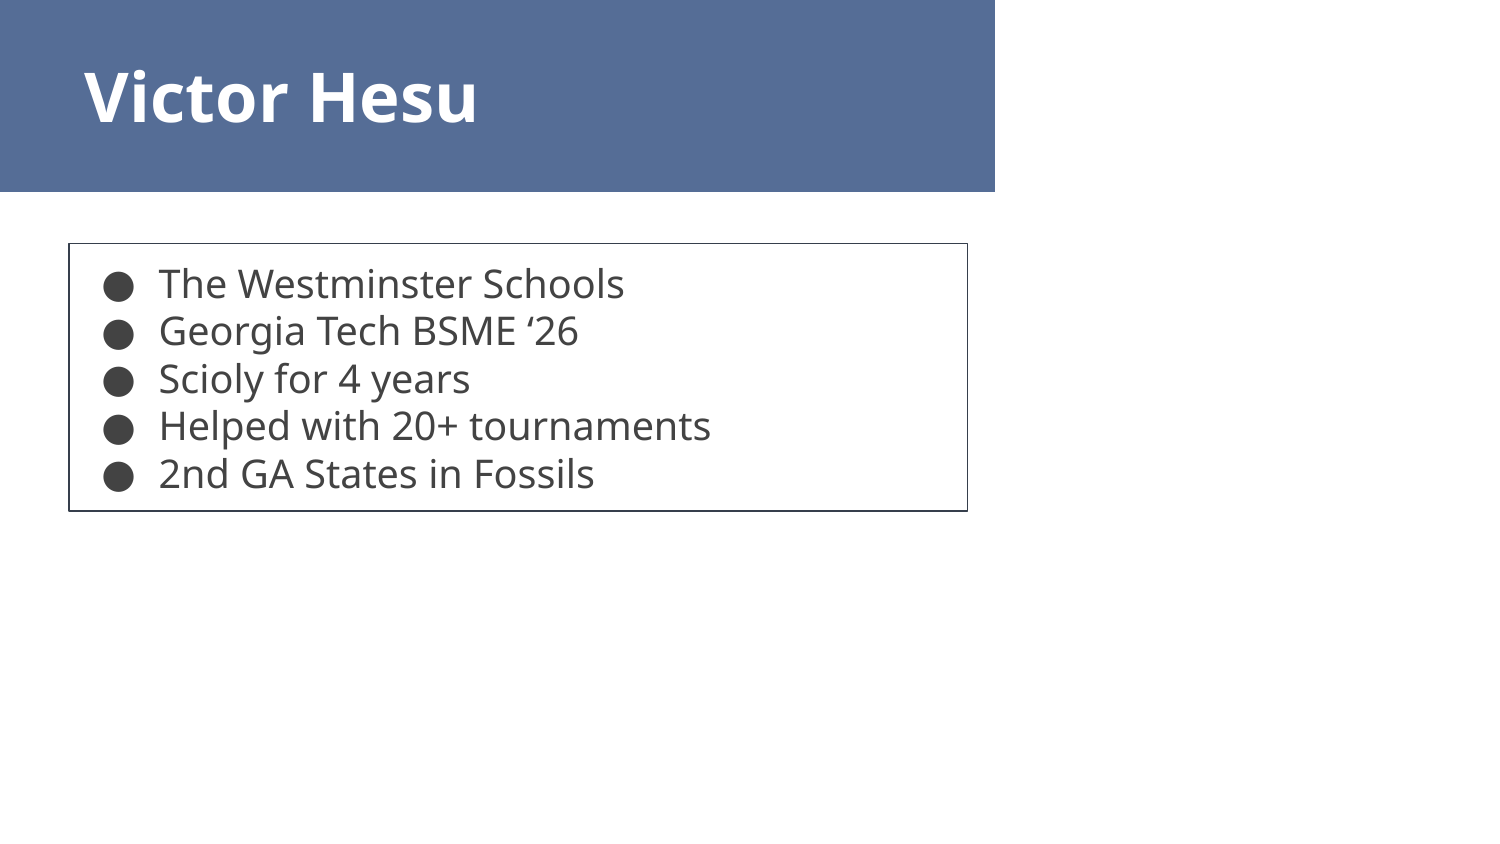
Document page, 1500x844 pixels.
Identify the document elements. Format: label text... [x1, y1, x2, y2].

text_box [0, 0, 995, 192]
title Victor Hesu [69, 39, 824, 211]
text_box The Westminster Schools Georgia Tech BSME ‘26 Scioly for 4 years Helped with 20+ tournaments 2nd GA States in Fossils [68, 243, 968, 512]
